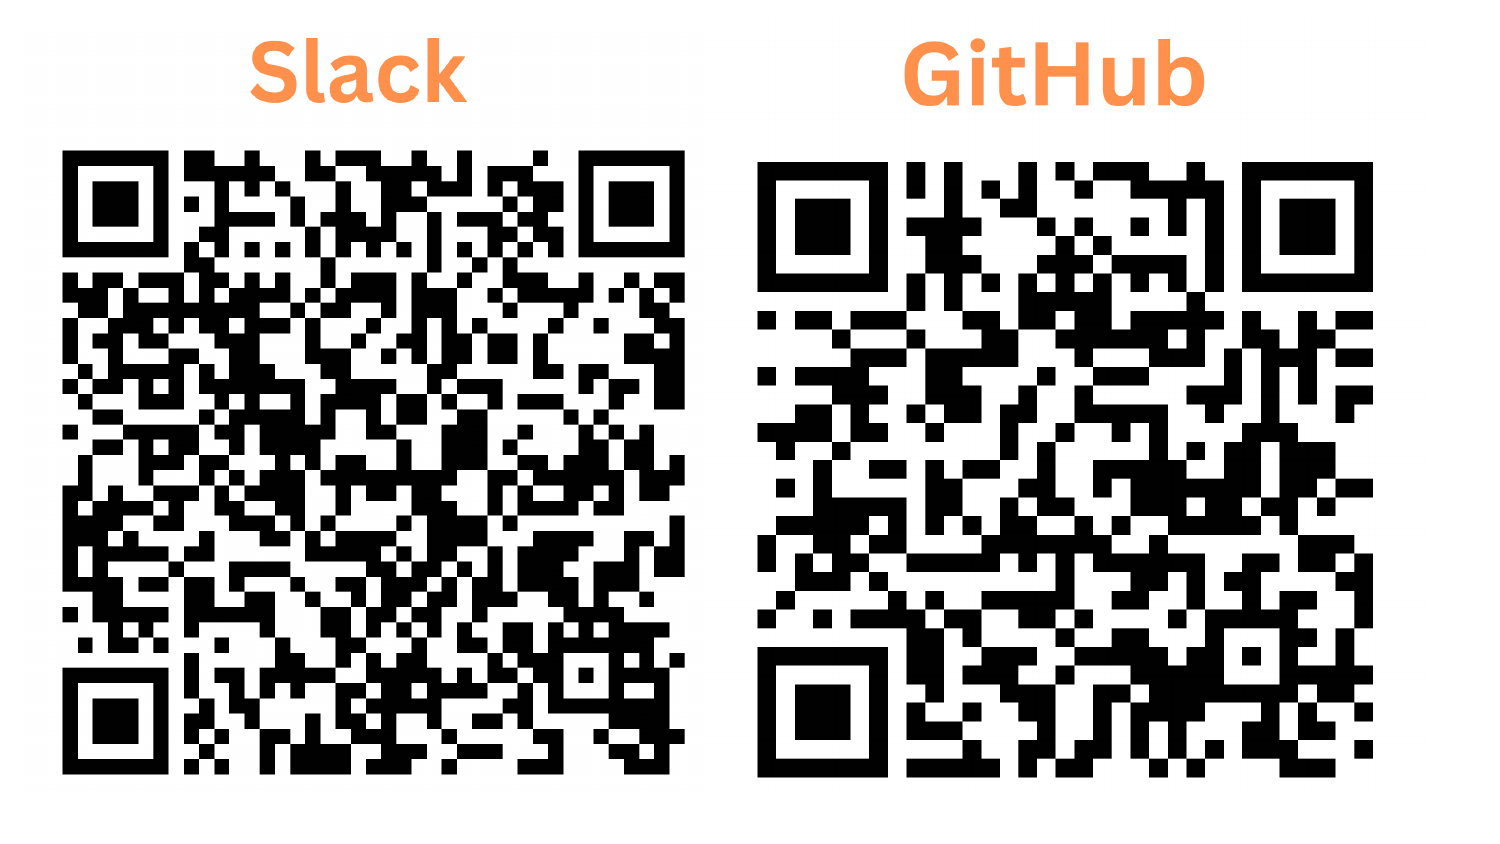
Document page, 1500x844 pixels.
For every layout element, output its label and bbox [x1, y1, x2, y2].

picture [20, 19, 1426, 794]
